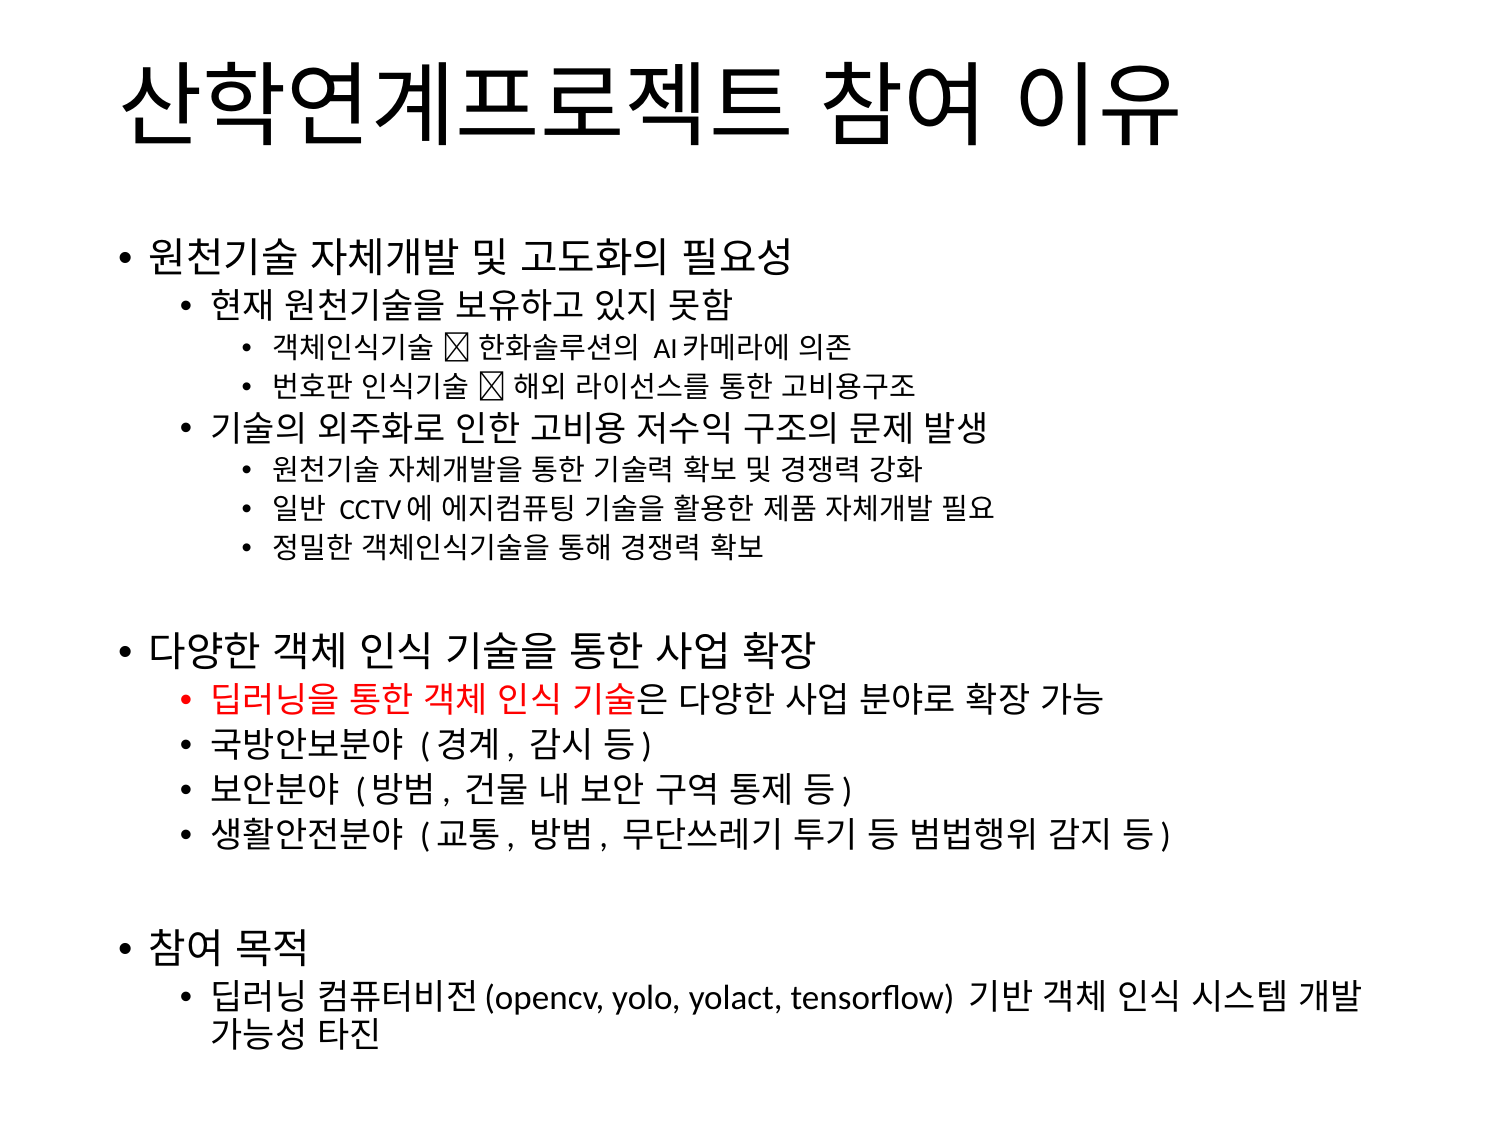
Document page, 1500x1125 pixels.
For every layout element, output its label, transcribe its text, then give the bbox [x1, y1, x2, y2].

title 산학연계프로젝트 참여 이유 [103, 0, 1397, 218]
list 원천기술 자체개발 및 고도화의 필요성 현재 원천기술을 보유하고 있지 못함 객체인식기술  한화솔루션의 AI카메라에 의존 번호판 인식기술  해외 라이선스를 통한 고비용구조 기술의 외주화로 인한 고비용 저수익 구조의 문제 발생 원천기술 자체개발을 통한 기술력 확보 및 경쟁력 강화 일반 CCTV에 에지컴퓨팅 기술을 활용한 제품 자체개발 필요 정밀한 객체인식기술을 통해 경쟁력 확보 다양한 객체 인식 기술을 통한 사업 확장 딥러닝을 통한 객체 인식 기술은 다양한 사업 분야로 확장 가능 국방안보분야 (경계, 감시 등) 보안분야 (방범, 건물 내 보안 구역 통제 등) 생활안전분야 (교통, 방범, 무단쓰레기 투기 등 범법행위 감지 등) 참여 목적 딥러닝 컴퓨터비전(opencv, yolo, yolact, tensorflow) 기반 객체 인식 시스템 개발 가능성 타진 [103, 229, 1397, 1066]
